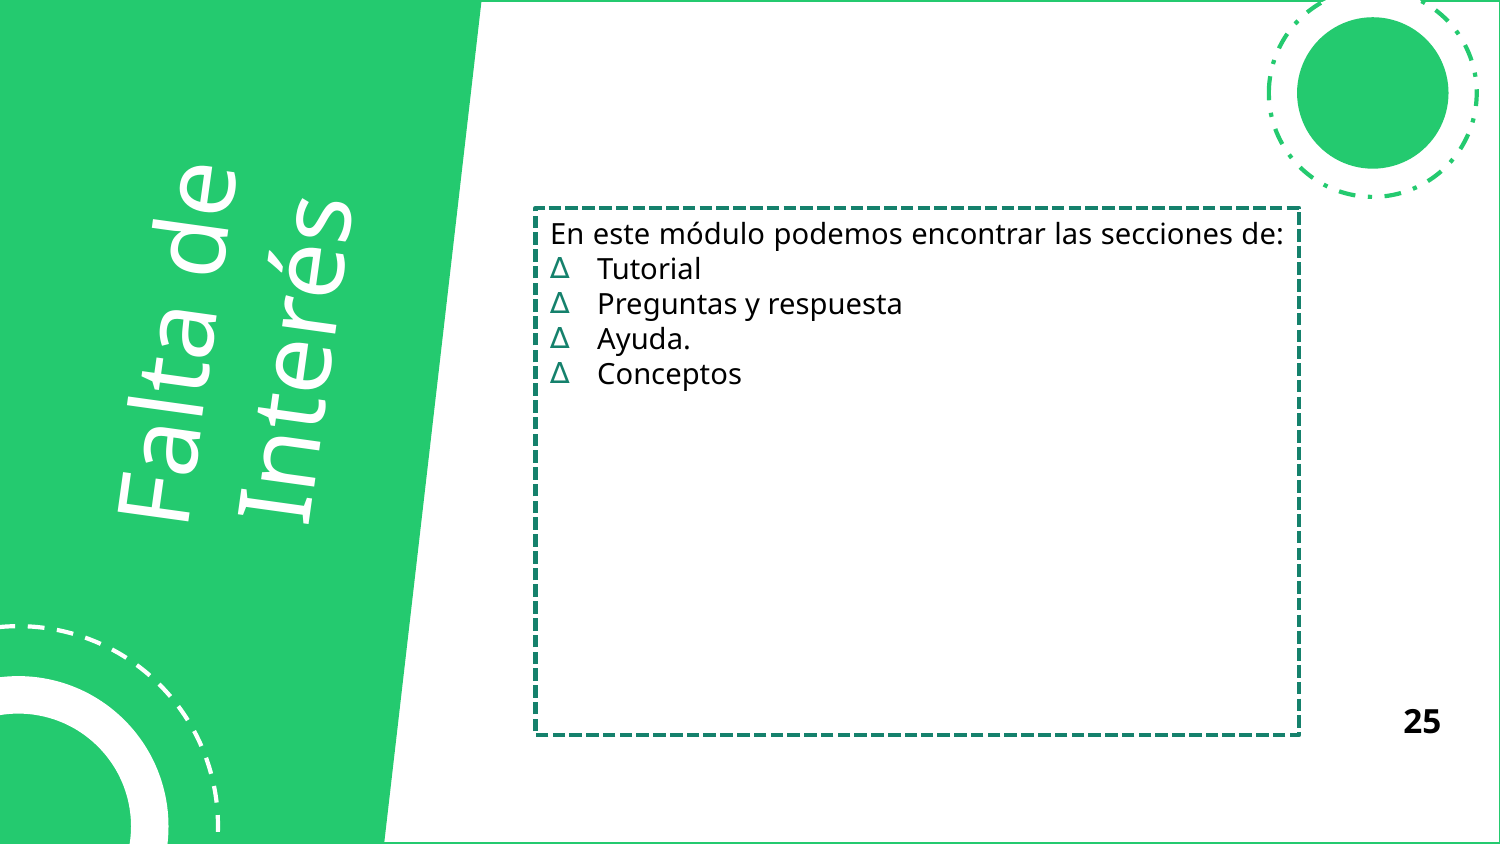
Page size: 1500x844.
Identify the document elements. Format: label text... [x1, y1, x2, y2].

text_box [0, 624, 221, 844]
text_box [1266, 0, 1479, 199]
text_box Falta de Interés [71, 81, 393, 621]
text_box [1297, 17, 1449, 169]
text_box En este módulo podemos encontrar las secciones de: Tutorial Preguntas y respuesta Ayuda. Conceptos [533, 206, 1301, 737]
text_box 25 [1388, 695, 1466, 761]
text_box [0, 0, 482, 844]
text_box [385, 0, 1500, 844]
